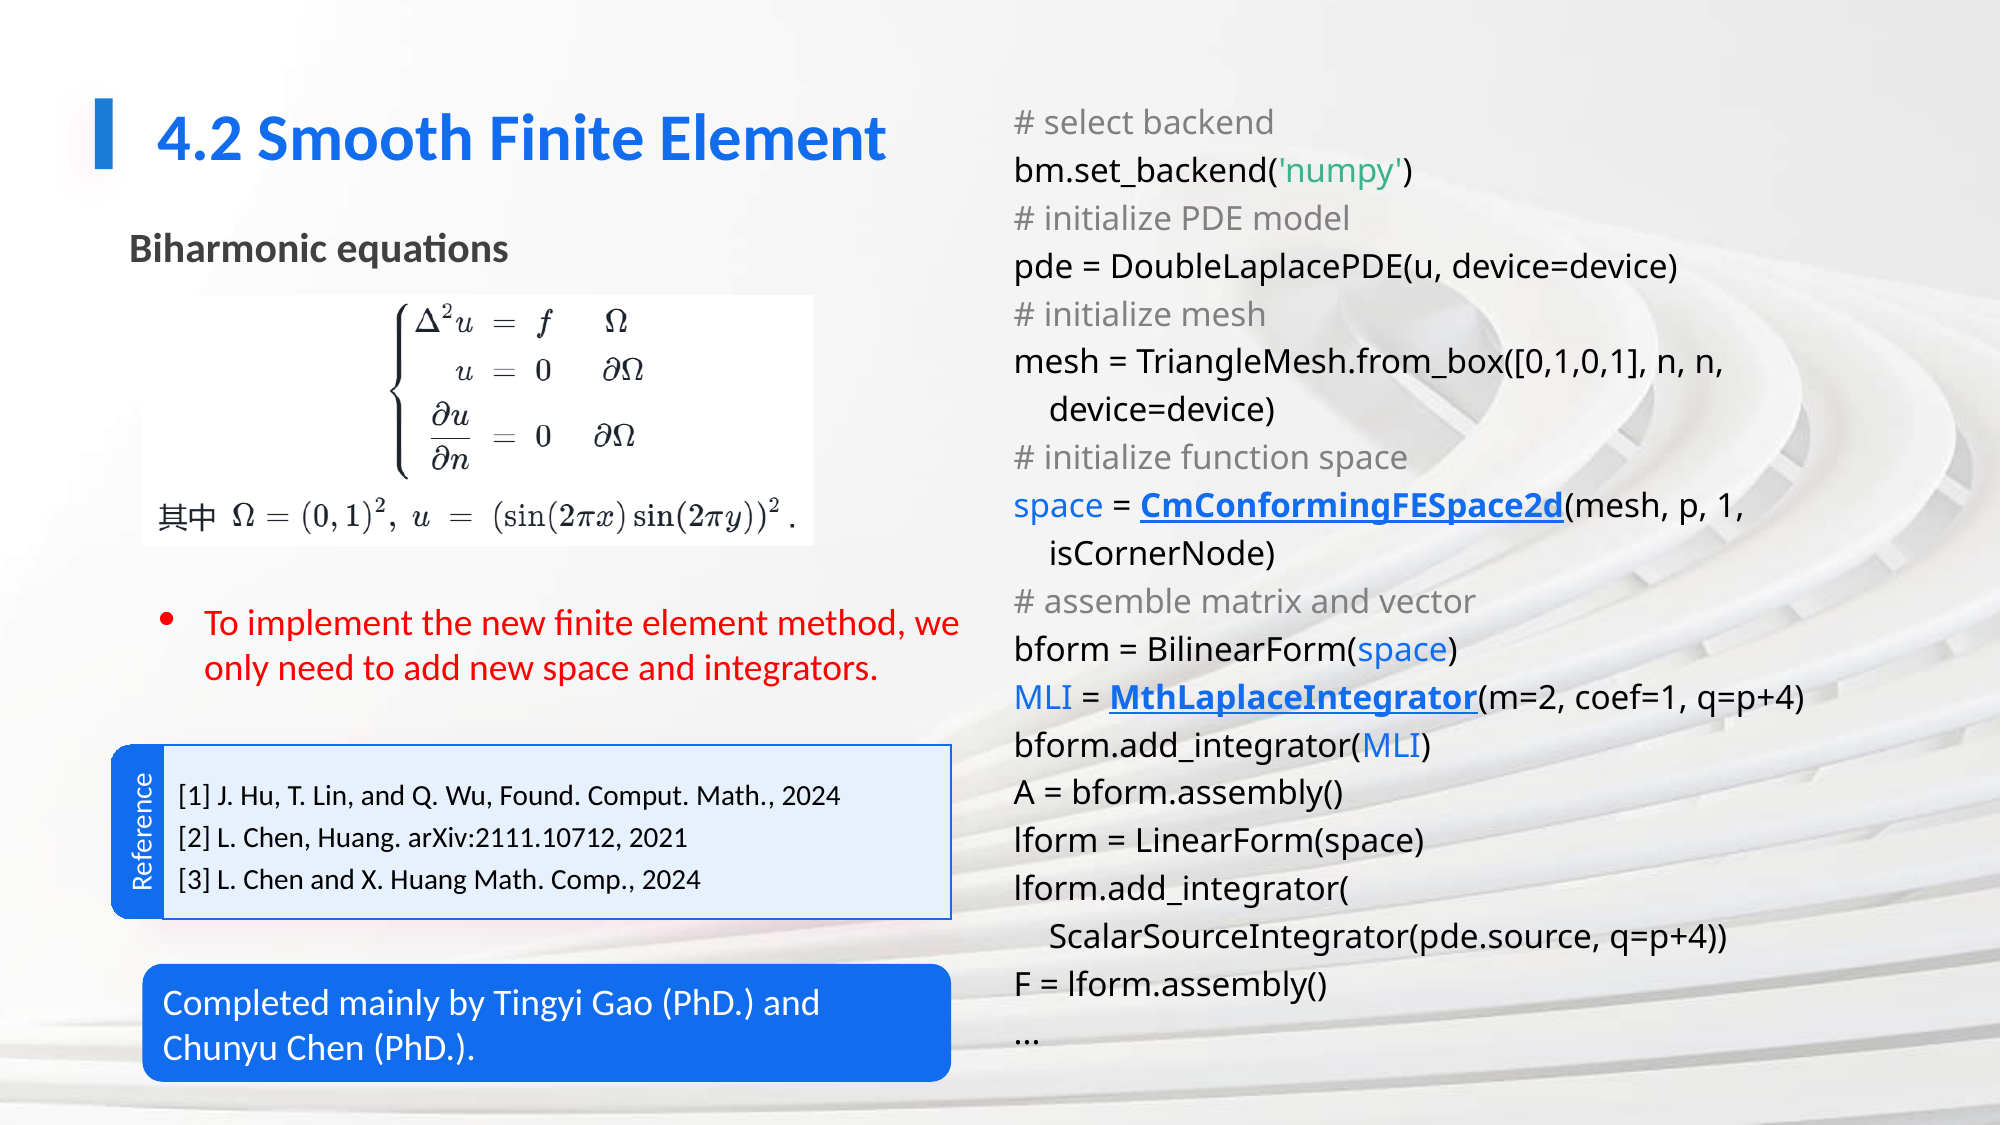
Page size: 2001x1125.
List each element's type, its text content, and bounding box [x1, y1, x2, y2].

list Biharmonic equations [114, 213, 999, 281]
text_box To implement the new finite element method, we only need to add new space and integrators. [142, 590, 999, 695]
title 4.2 Smooth Finite Element [142, 85, 999, 182]
text_box # select backend bm.set_backend('numpy') # initialize PDE model pde = DoubleLaplacePDE(u, device=device) # initialize mesh mesh = TriangleMesh.from_box([0,1,0,1], n, n, device=device) # initialize function space space = CmConformingFESpace2d(mesh, p, 1, isCornerNode) # assemble matrix and vector bform = BilinearForm(space) MLI = MthLaplaceIntegrator(m=2, coef=1, q=p+4) bform.add_integrator(MLI) A = bform.assembly() lform = LinearForm(space) lform.add_integrator( ScalarSourceIntegrator(pde.source, q=p+4)) F = lform.assembly() ... [999, 85, 2000, 1059]
picture [0, 0, 2000, 1125]
text_box Completed mainly by Tingyi Gao (PhD.) and Chunyu Chen (PhD.). [142, 963, 952, 1082]
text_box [111, 744, 952, 919]
